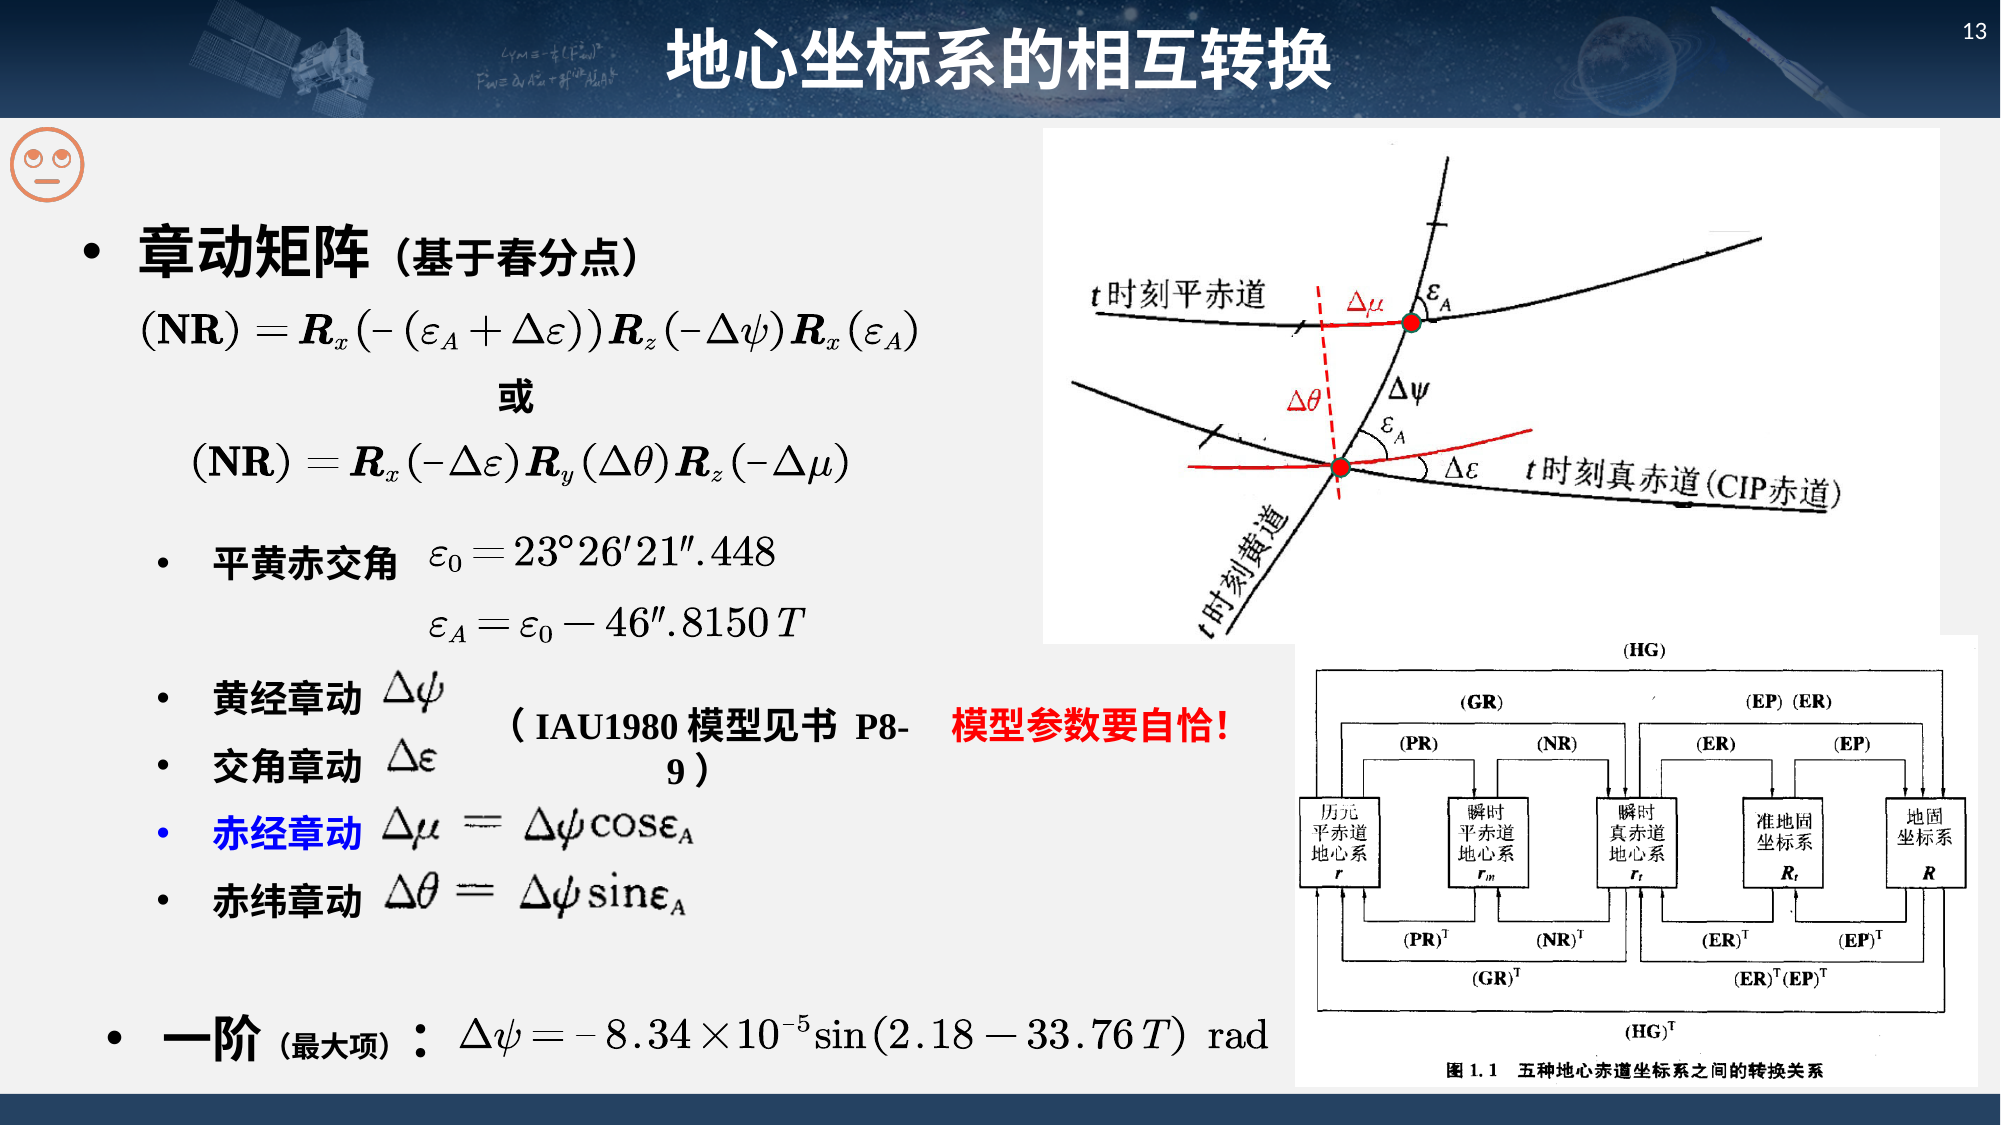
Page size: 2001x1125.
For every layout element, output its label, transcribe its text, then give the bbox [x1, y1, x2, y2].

picture [0, 0, 2001, 212]
picture [383, 733, 438, 776]
picture [378, 867, 690, 921]
text_box 一阶（最大项）： [91, 970, 1119, 1075]
text_box 地心坐标系的相互转换 [0, 0, 2000, 117]
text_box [425, 523, 812, 658]
picture [378, 666, 447, 720]
picture [378, 802, 699, 854]
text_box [1331, 313, 1421, 477]
text_box 模型参数要自恰！ [929, 694, 1273, 755]
text_box 或 [464, 368, 568, 426]
text_box 章动矩阵（基于春分点） 平黄赤交角 黄经章动 交角章动 赤经章动 赤纬章动 [66, 172, 1295, 1035]
picture [1043, 128, 1979, 1087]
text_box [455, 1005, 1277, 1070]
text_box （IAU1980模型见书 P8-9） [474, 694, 925, 800]
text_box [189, 432, 856, 498]
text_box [138, 298, 925, 368]
